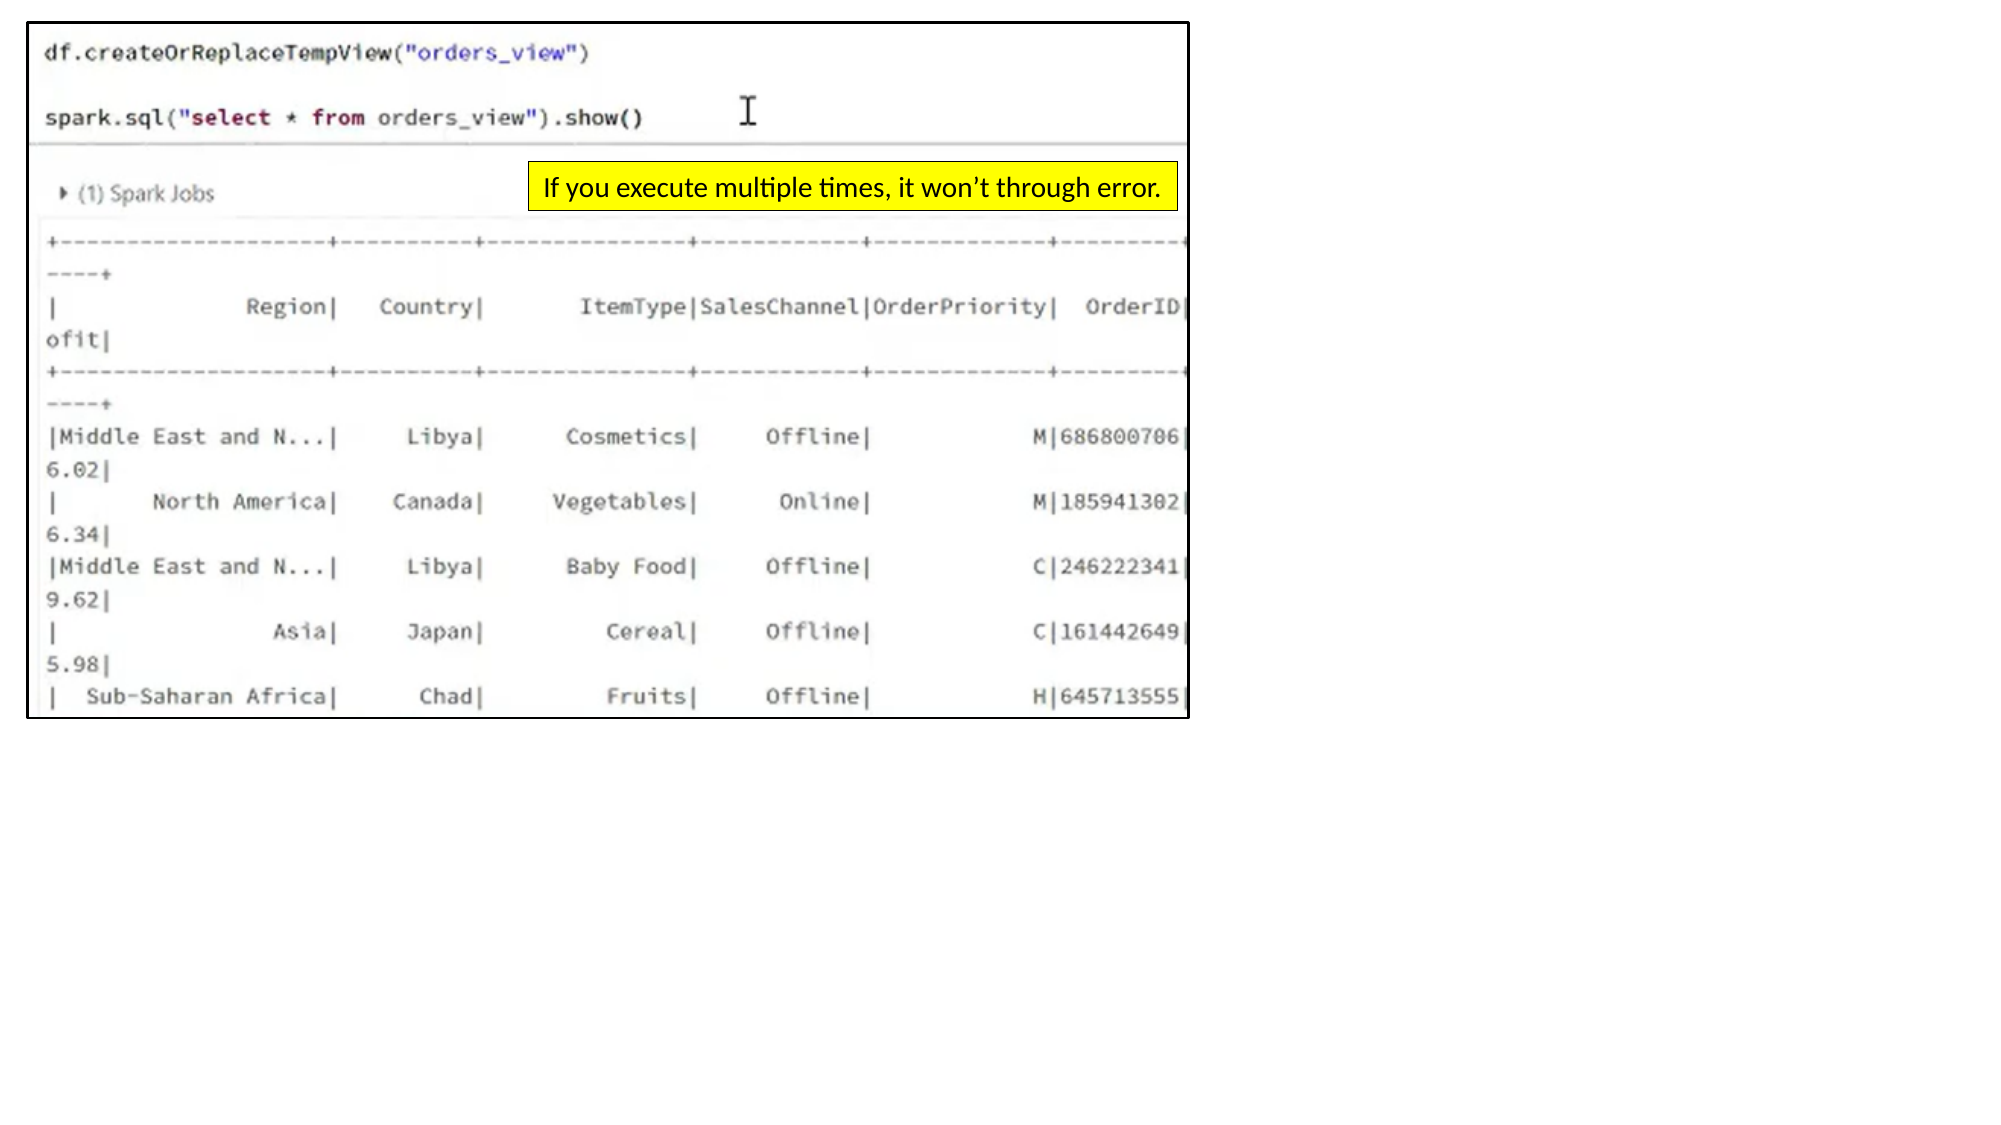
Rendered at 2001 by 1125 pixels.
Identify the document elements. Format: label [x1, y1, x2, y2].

picture [28, 23, 1188, 717]
